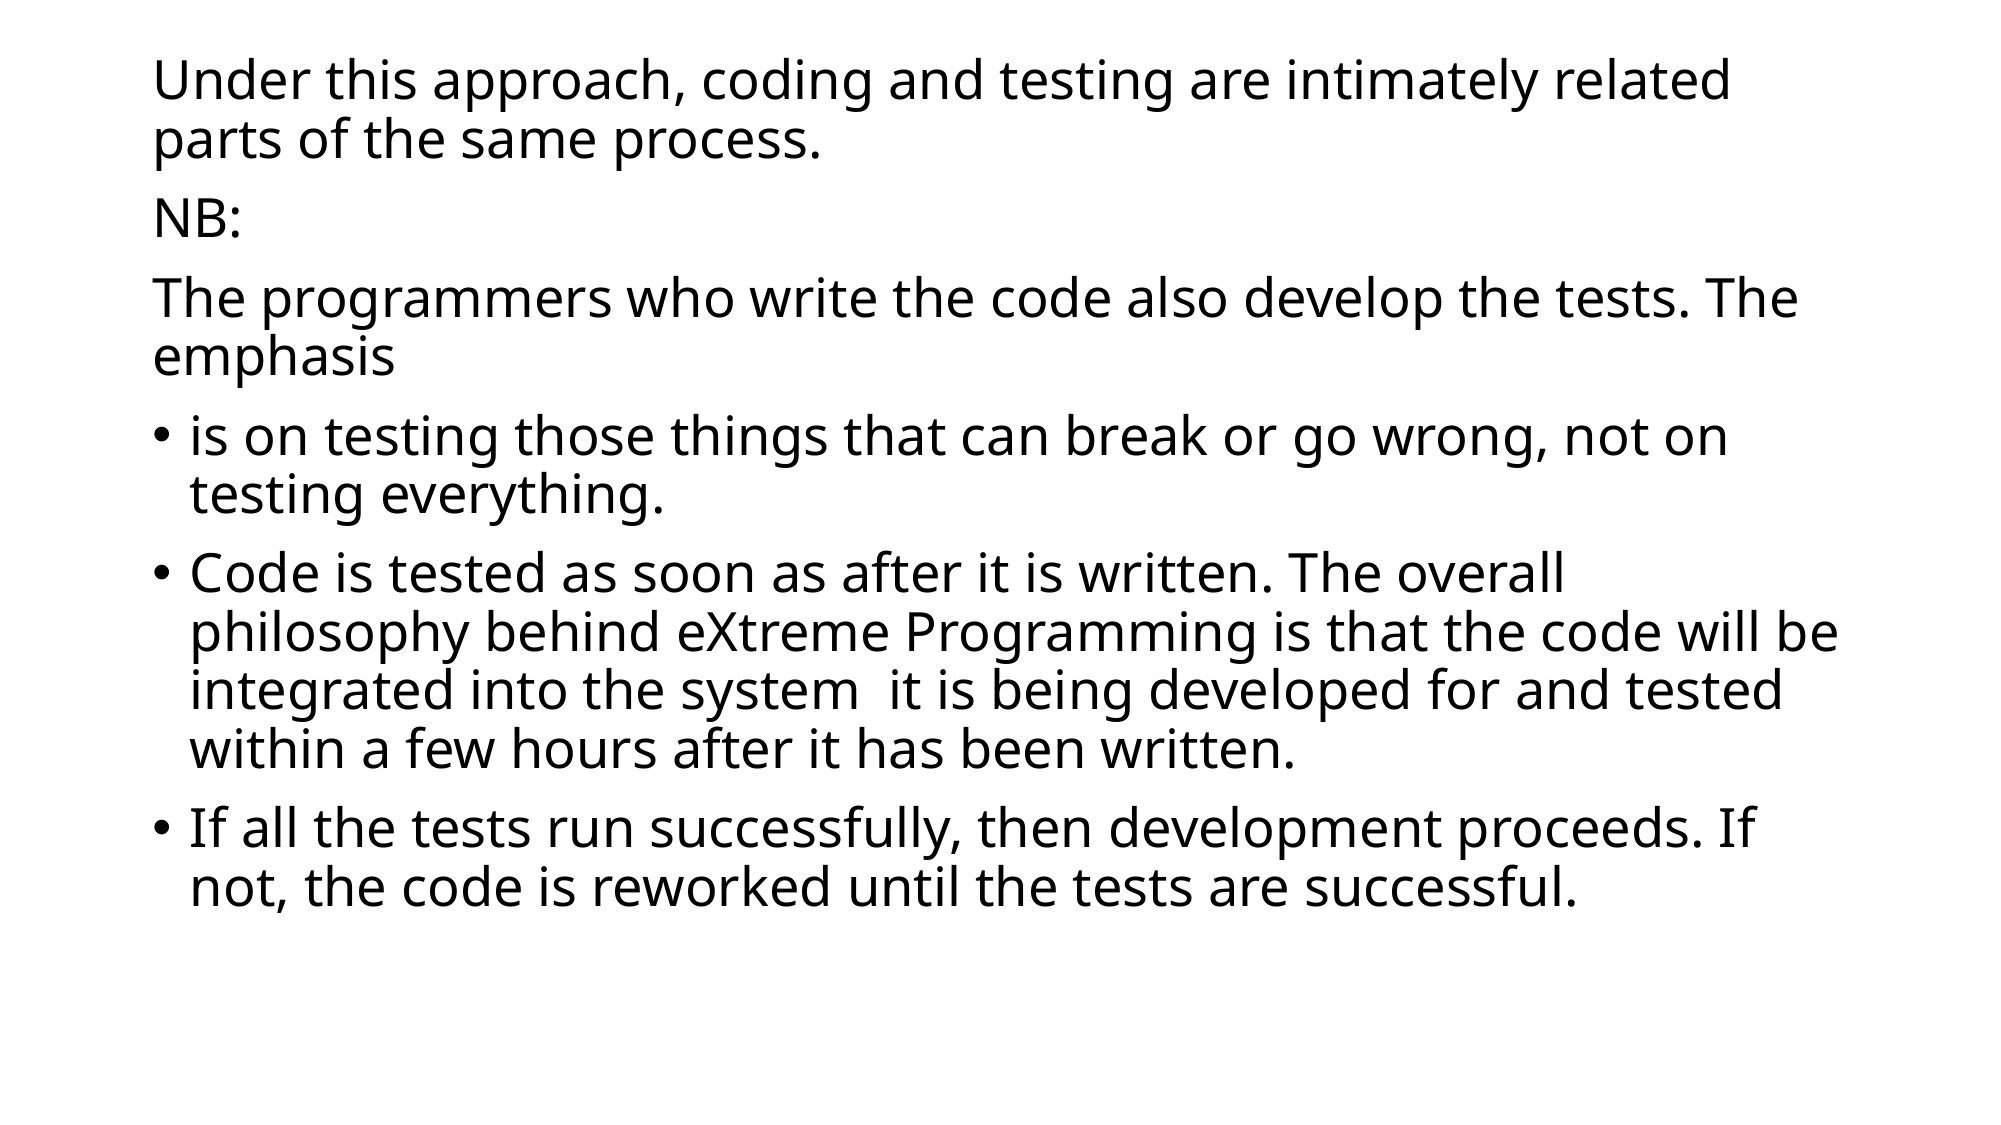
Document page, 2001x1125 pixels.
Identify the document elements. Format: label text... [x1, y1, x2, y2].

list Under this approach, coding and testing are intimately related parts of the same process. NB: The programmers who write the code also develop the tests. The emphasis is on testing those things that can break or go wrong, not on testing everything. Code is tested as soon as after it is written. The overall philosophy behind eXtreme Programming is that the code will be integrated into the system it is being developed for and tested within a few hours after it has been written. If all the tests run successfully, then development proceeds. If not, the code is reworked until the tests are successful. [137, 45, 1863, 1014]
